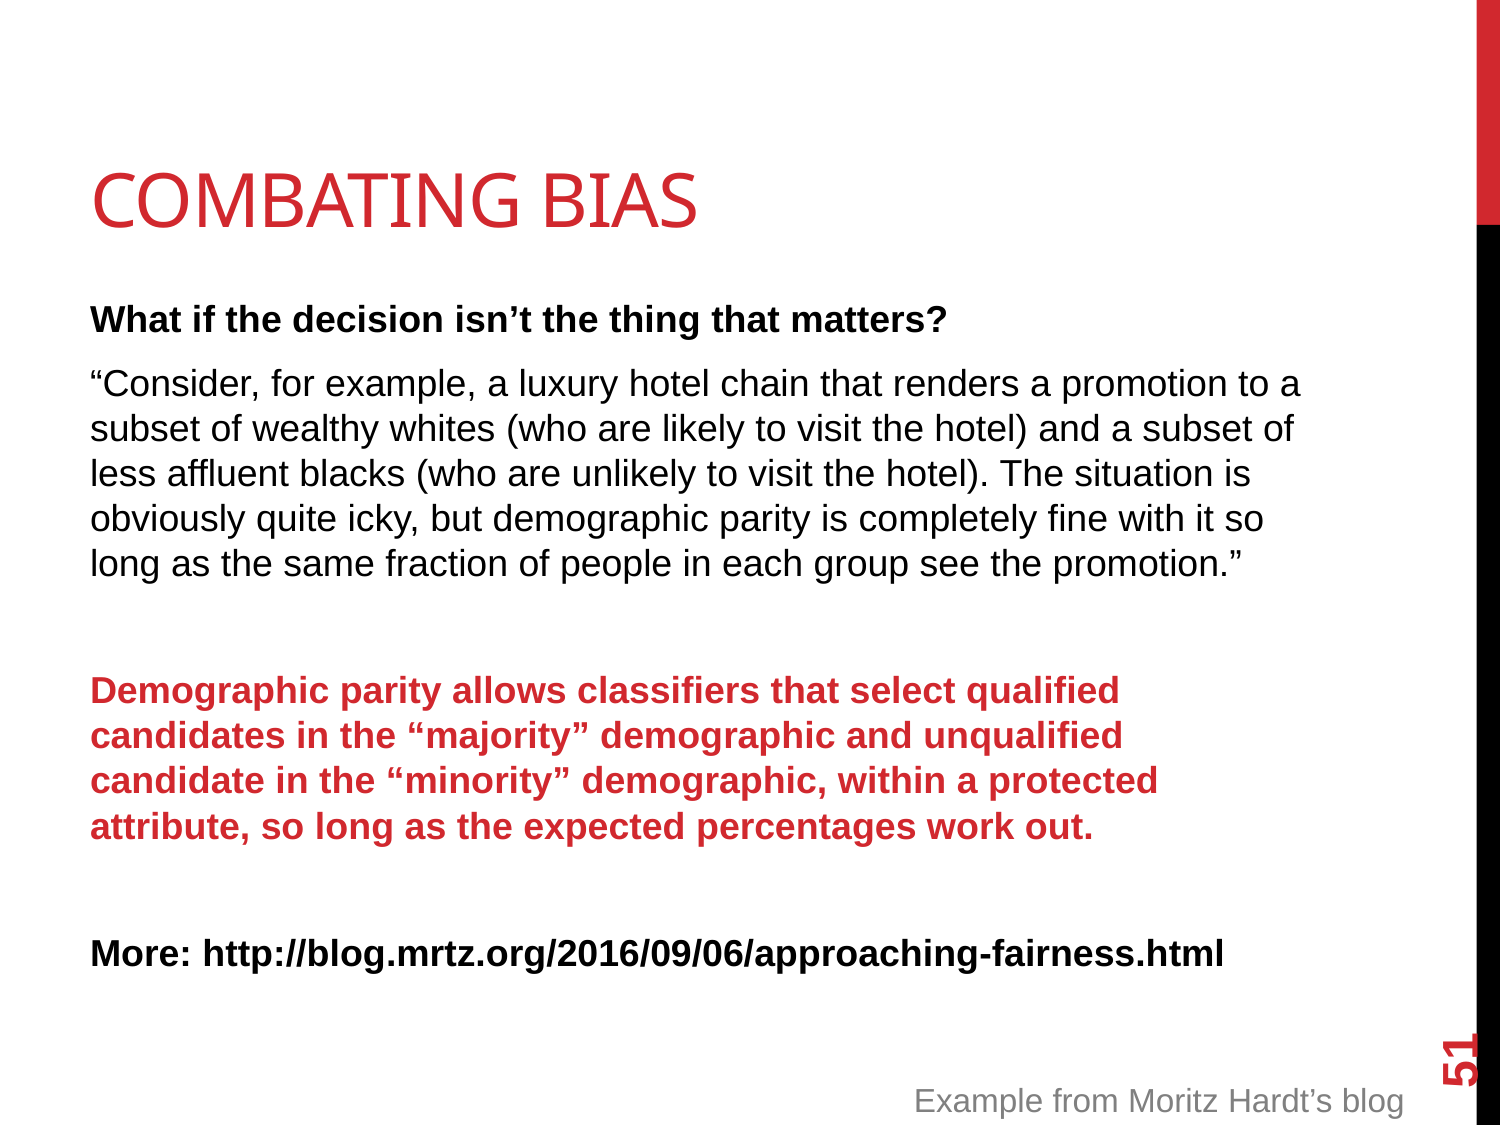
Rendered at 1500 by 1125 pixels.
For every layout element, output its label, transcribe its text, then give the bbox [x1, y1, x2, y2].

slide_number 51 [1427, 887, 1488, 1104]
list What if the decision isn’t the thing that matters? “Consider, for example, a luxury hotel chain that renders a promotion to a subset of wealthy whites (who are likely to visit the hotel) and a subset of less affluent blacks (who are unlikely to visit the hotel). The situation is obviously quite icky, but demographic parity is completely fine with it so long as the same fraction of people in each group see the promotion.” Demographic parity allows classifiers that select qualified candidates in the “majority” demographic and unqualified candidate in the “minority” demographic, within a protected attribute, so long as the expected percentages work out. More: http://blog.mrtz.org/2016/09/06/approaching-fairness.html [75, 287, 1325, 1005]
text_box Example from Moritz Hardt’s blog [378, 1071, 1421, 1125]
title Combating Bias [75, 25, 1025, 250]
